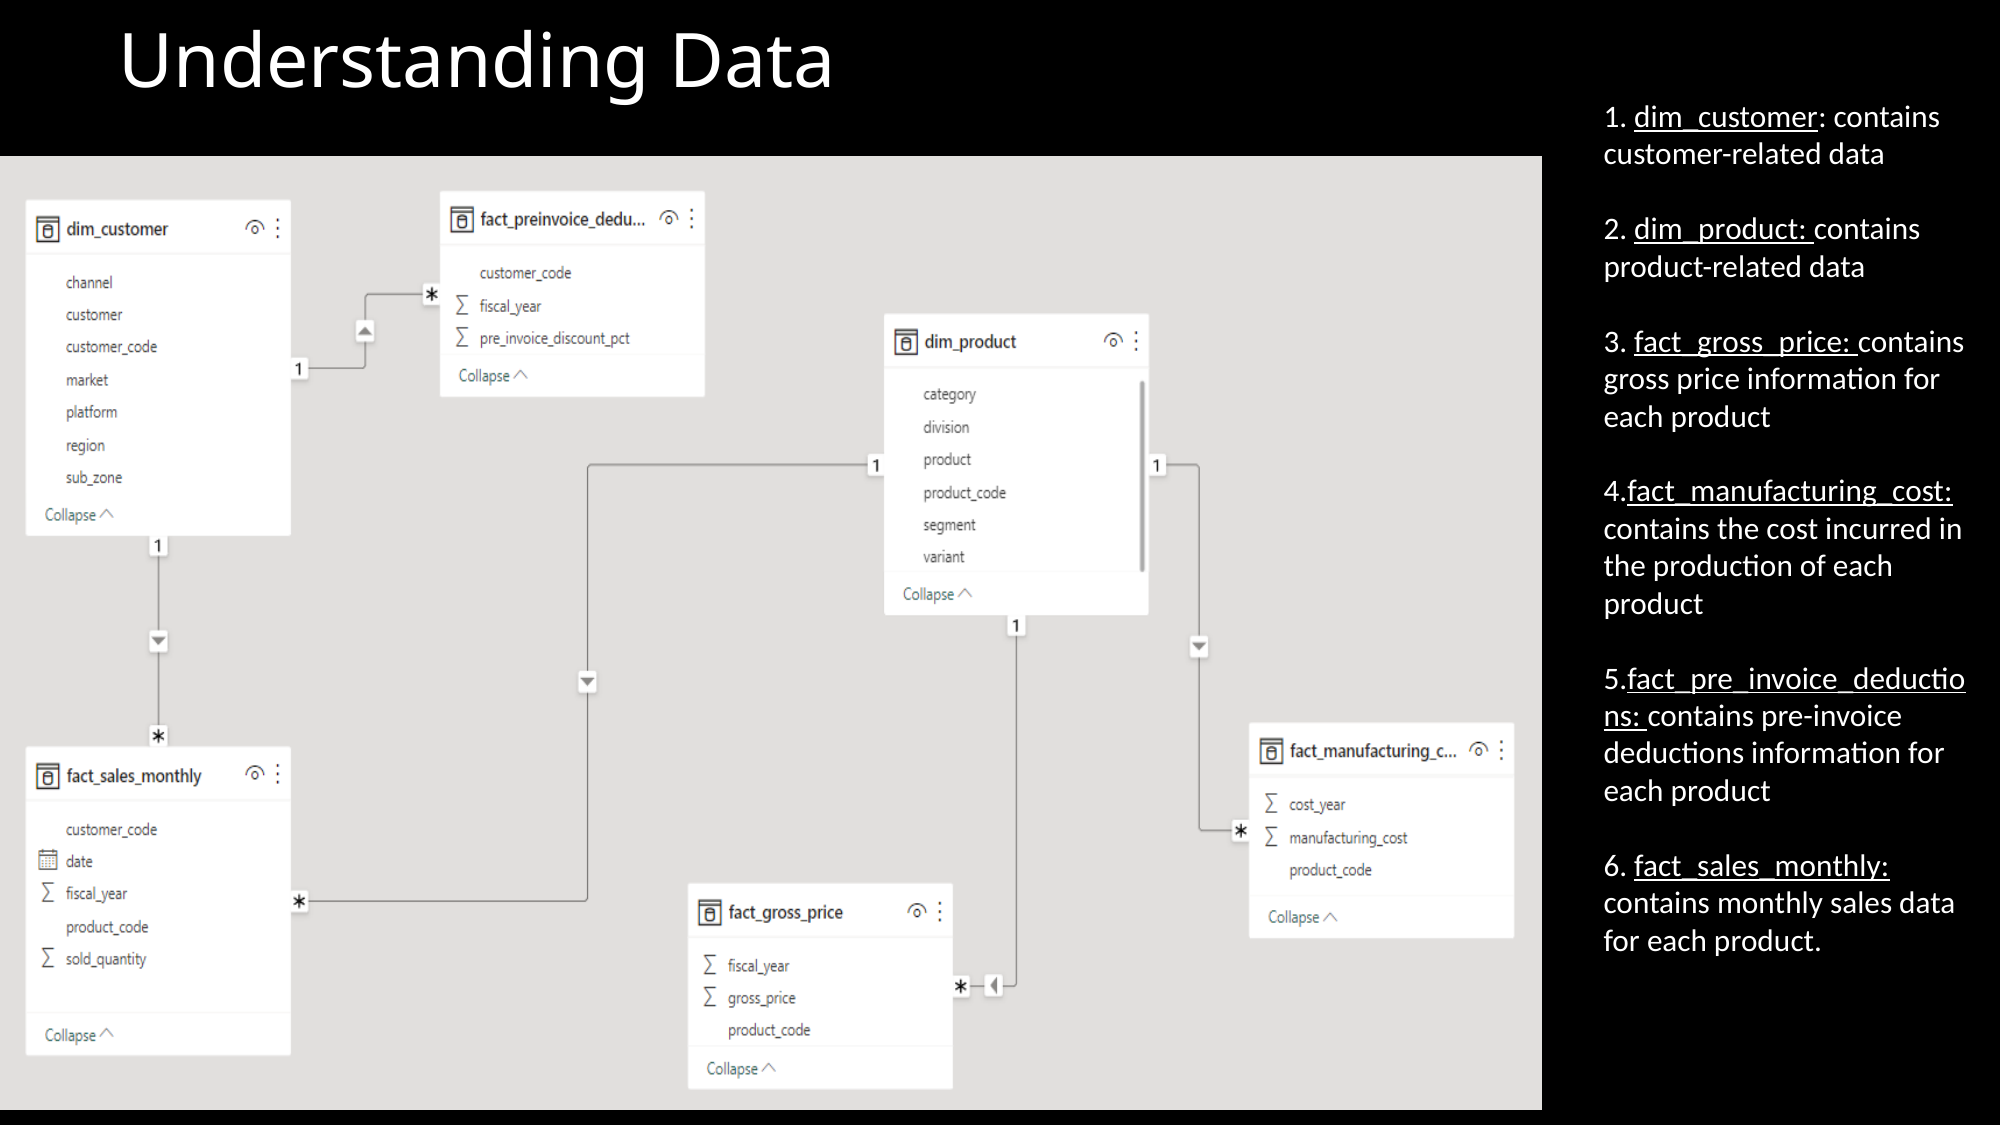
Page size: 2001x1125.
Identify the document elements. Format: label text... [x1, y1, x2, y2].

text_box 1. dim_customer: contains customer-related data 2. dim_product: contains product-related data 3. fact_gross_price: contains gross price information for each product 4.fact_manufacturing_cost: contains the cost incurred in the production of each product 5.fact_pre_invoice_deductions: contains pre-invoice deductions information for each product 6. fact_sales_monthly: contains monthly sales data for each product. [1588, 88, 1986, 965]
title Understanding Data [103, 15, 1152, 112]
picture [0, 156, 1542, 1110]
